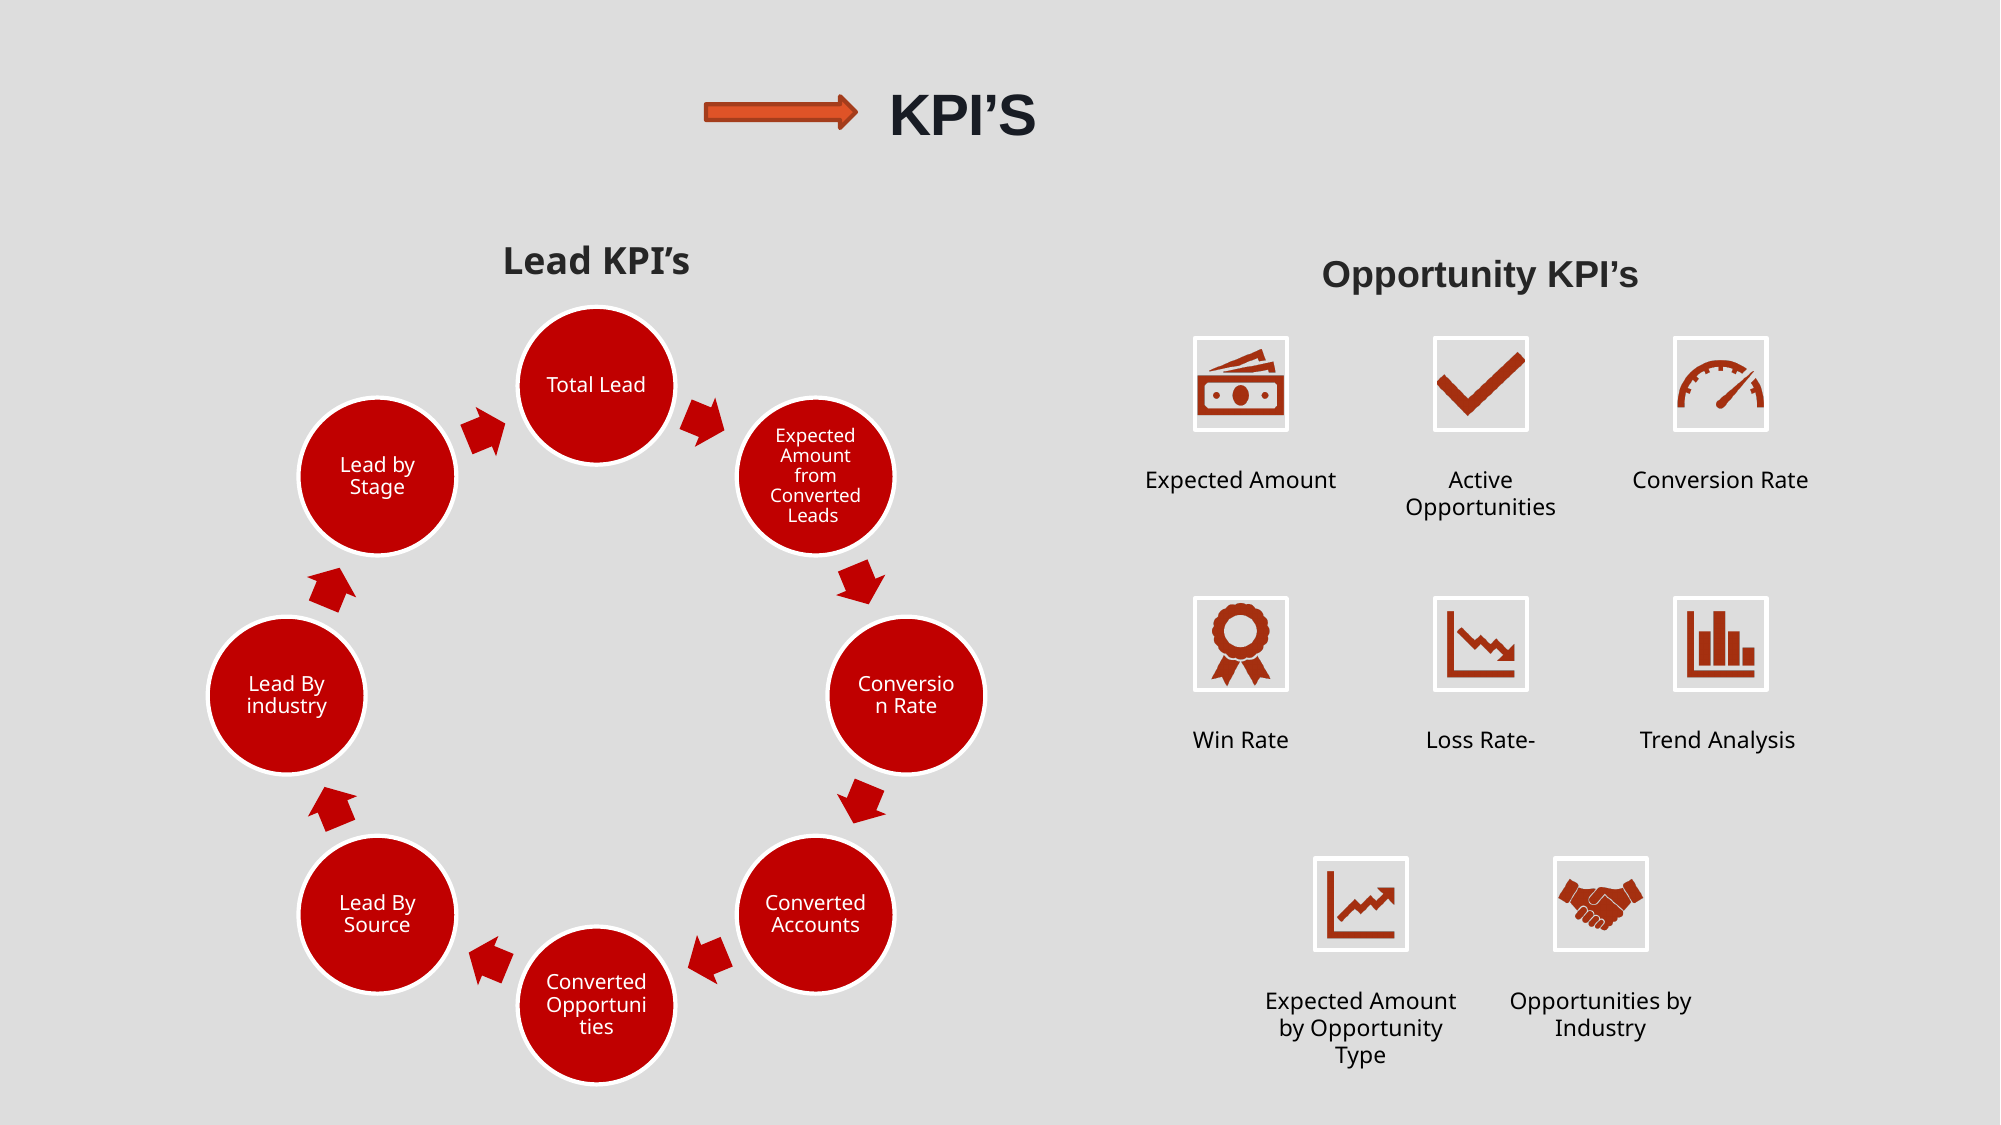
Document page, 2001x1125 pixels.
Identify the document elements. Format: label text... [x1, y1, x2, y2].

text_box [1020, 293, 1942, 1113]
text_box Opportunity KPI’s [1255, 242, 1707, 292]
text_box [0, 306, 1194, 1085]
text_box [703, 94, 859, 130]
text_box KPI’s [825, 77, 1102, 178]
text_box Lead KPI’s [412, 229, 781, 305]
